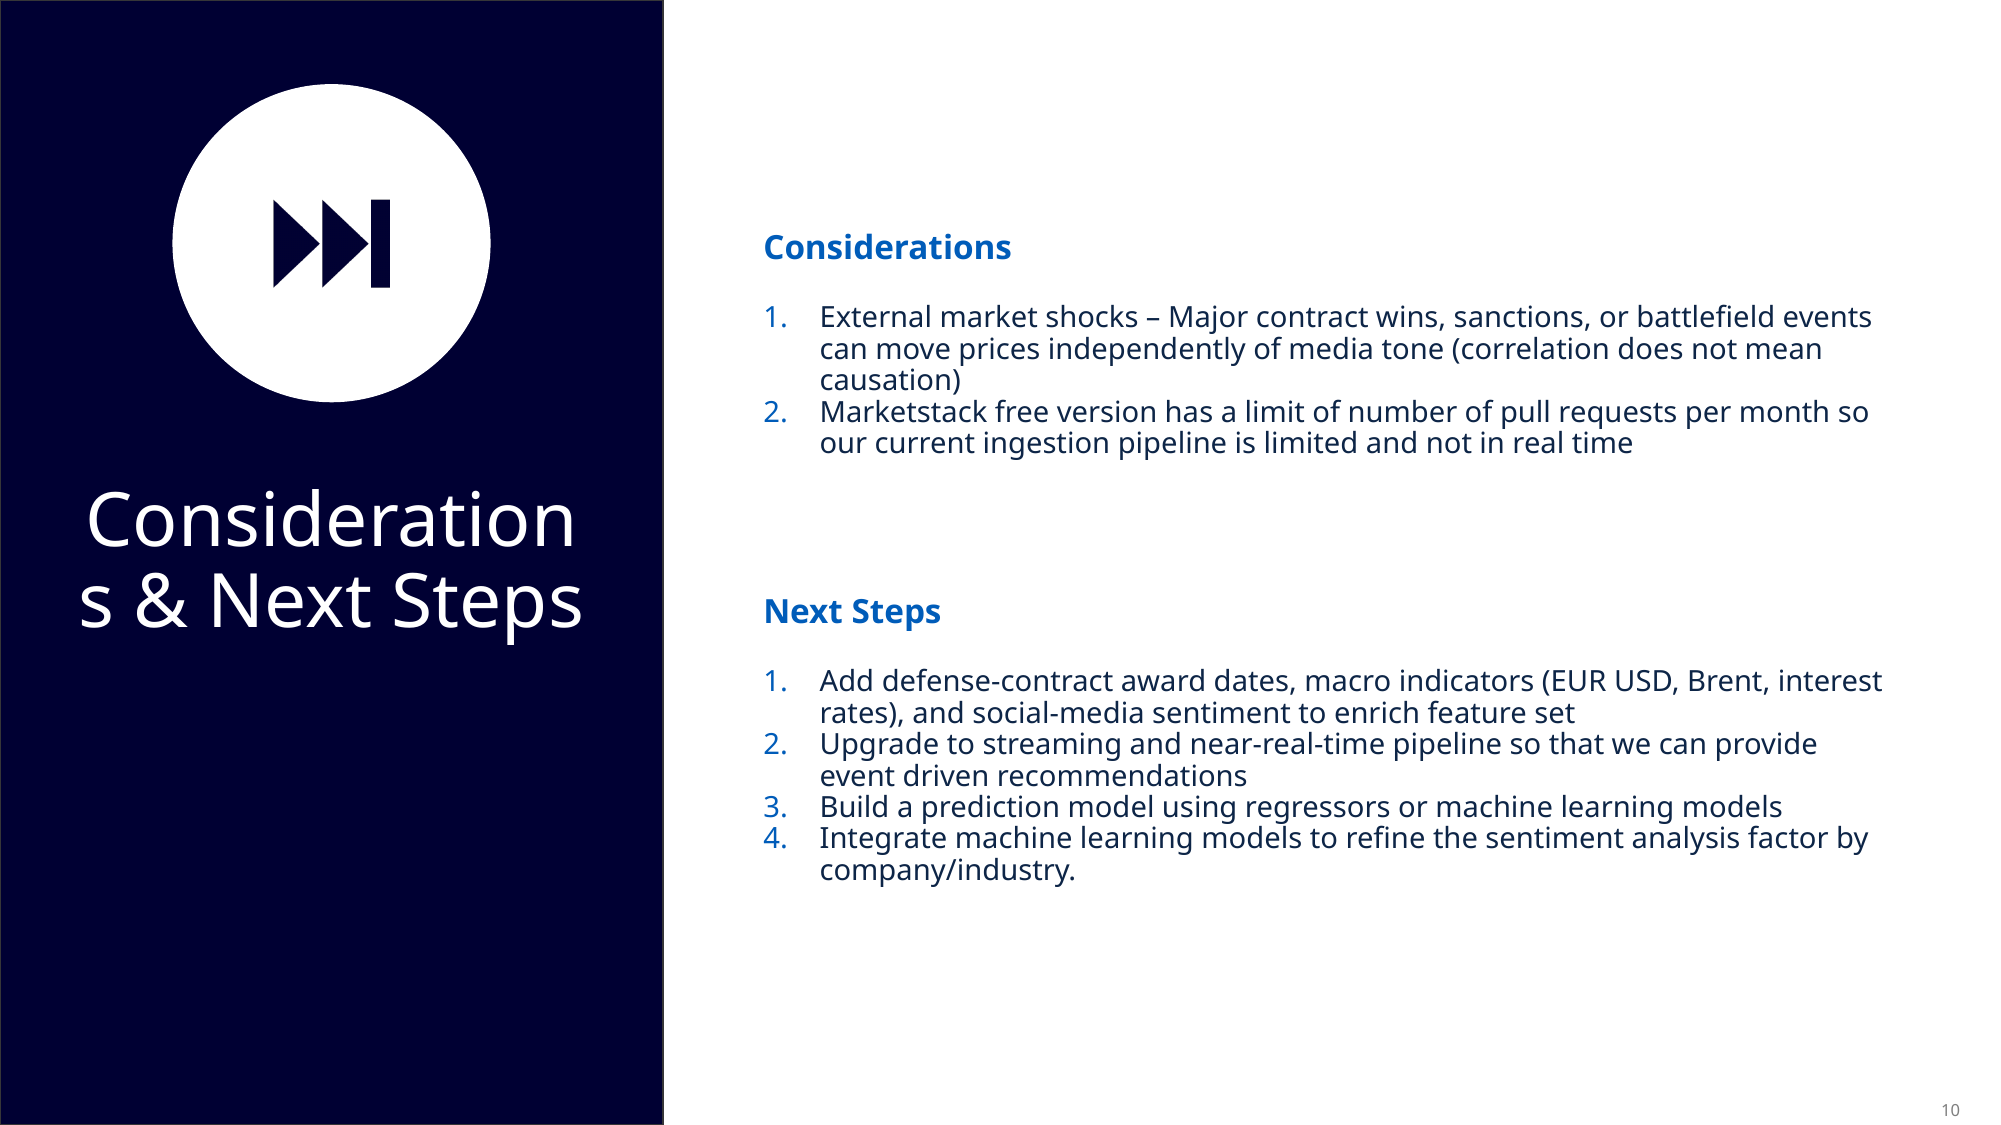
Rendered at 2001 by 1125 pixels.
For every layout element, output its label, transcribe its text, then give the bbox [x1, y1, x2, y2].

text_box [170, 81, 493, 405]
slide_number 10 [1925, 1095, 1981, 1125]
title Considerations & Next Steps [55, 419, 608, 706]
picture [256, 167, 407, 319]
text_box Considerations External market shocks – Major contract wins, sanctions, or battlefield events can move prices independently of media tone (correlation does not mean causation) Marketstack free version has a limit of number of pull requests per month so our current ingestion pipeline is limited and not in real time [748, 223, 1902, 468]
text_box Next Steps Add defense-contract award dates, macro indicators (EUR USD, Brent, interest rates), and social-media sentiment to enrich feature set Upgrade to streaming and near-real-time pipeline so that we can provide event driven recommendations Build a prediction model using regressors or machine learning models Integrate machine learning models to refine the sentiment analysis factor by company/industry. [748, 587, 1902, 895]
